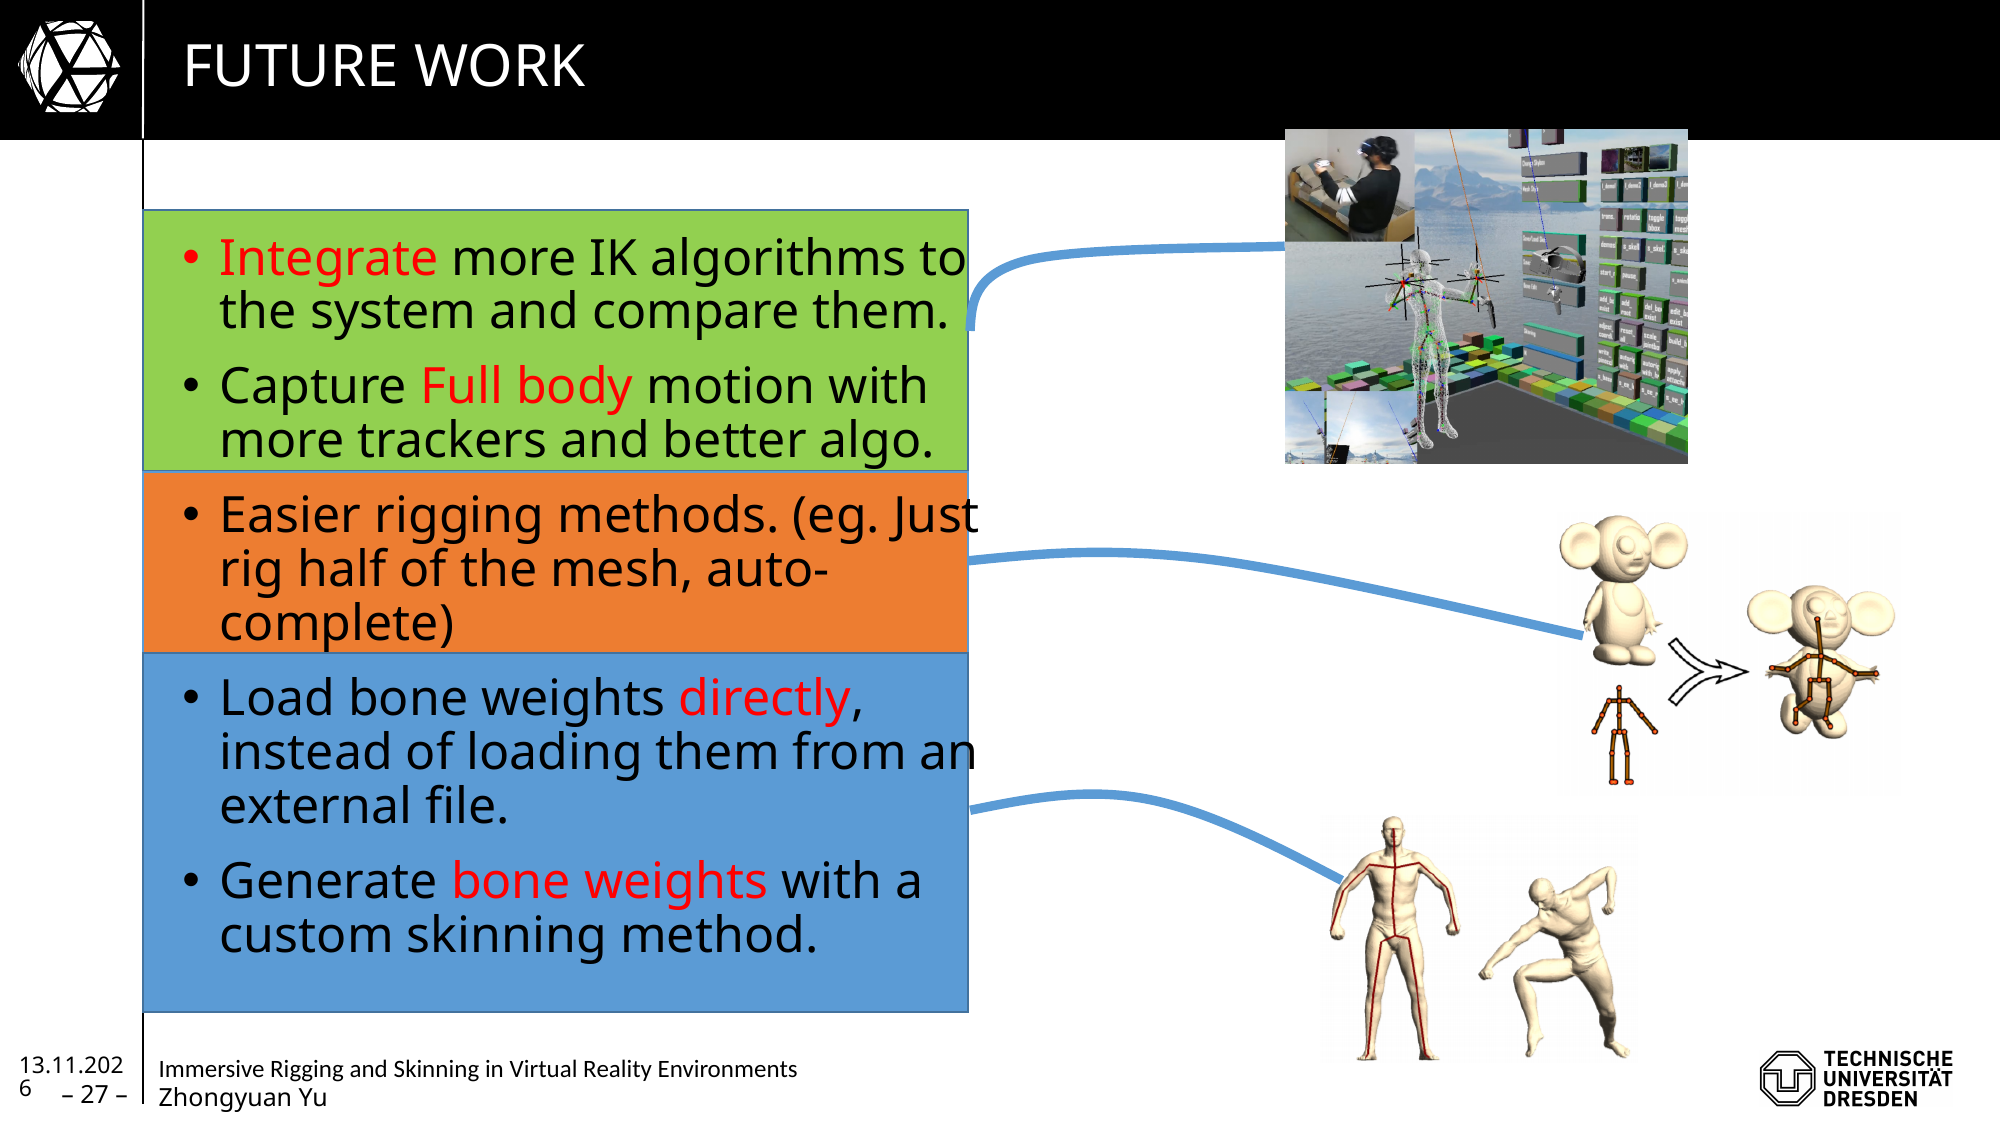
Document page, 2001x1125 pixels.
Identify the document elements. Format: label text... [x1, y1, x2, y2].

text_box [142, 471, 167, 652]
text_box [142, 209, 969, 471]
picture [1759, 1050, 1953, 1107]
text_box [969, 793, 1297, 872]
text_box [969, 245, 1285, 331]
picture [1297, 490, 1923, 1078]
picture [1285, 129, 1688, 465]
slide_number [3, 1040, 152, 1092]
text_box [968, 551, 1524, 629]
slide_number – 27 – [3, 1070, 143, 1121]
text_box [142, 652, 969, 1013]
title Future work [167, 28, 1946, 122]
list Integrate more IK algorithms to the system and compare them. Capture Full body motion with more trackers and better algo. Easier rigging methods. (eg. Just rig half of the mesh, auto-complete) Load bone weights directly, instead of loading them from an external file. Generate bone weights with a custom skinning method. [167, 224, 1000, 1012]
